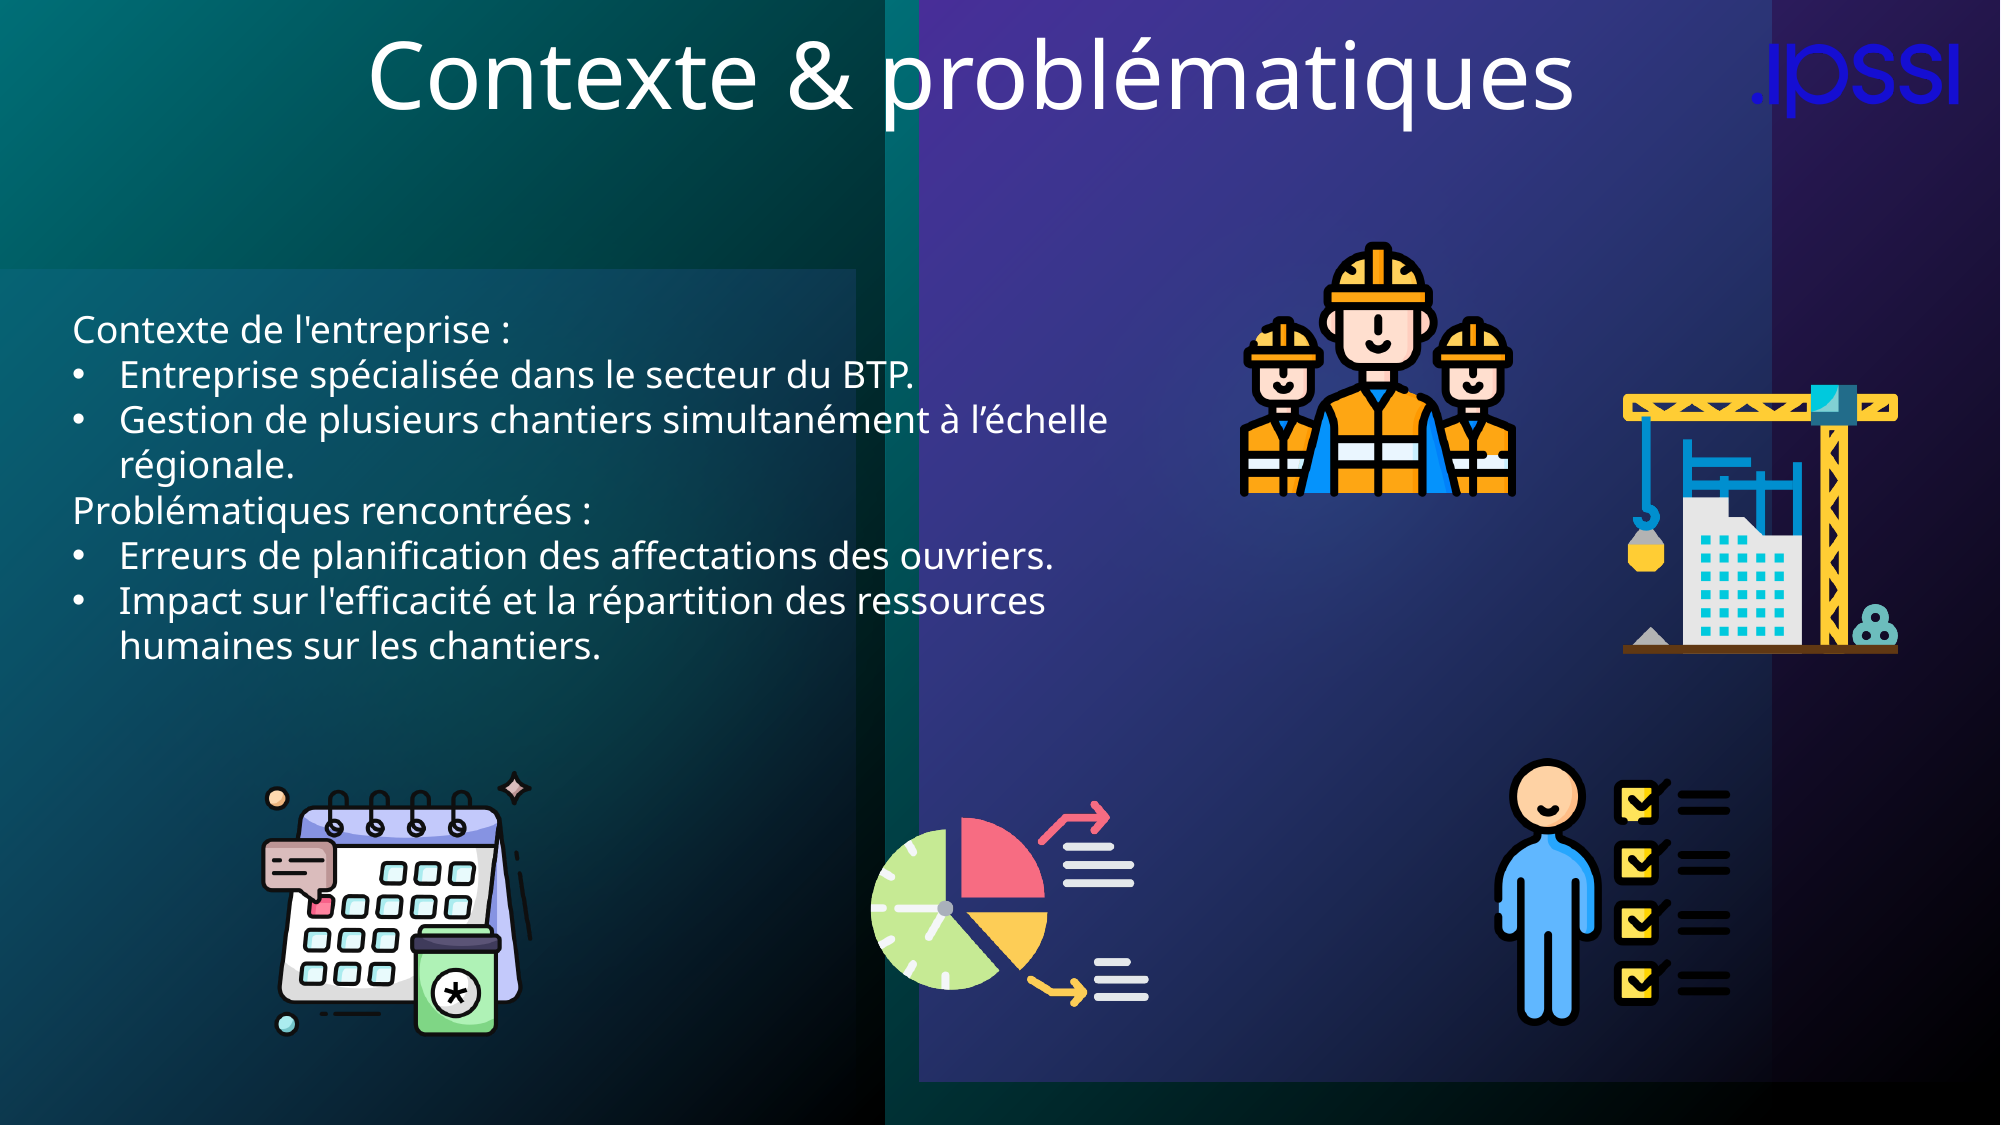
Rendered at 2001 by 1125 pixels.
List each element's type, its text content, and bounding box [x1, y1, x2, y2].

picture [864, 759, 1155, 1048]
picture [1477, 758, 1747, 1026]
text_box Problématiques rencontrées : Erreurs de planification des affectations des ouvriers. Impact sur l'efficacité et la répartition des ressources humaines sur les chantiers. [57, 479, 1180, 720]
picture [1623, 382, 1898, 656]
title Contexte & problématiques [351, 21, 1642, 192]
picture [1240, 232, 1516, 506]
picture [251, 759, 542, 1048]
picture [1710, 1, 1999, 159]
text_box Contexte de l'entreprise : Entreprise spécialisée dans le secteur du BTP. Gestion de plusieurs chantiers simultanément à l’échelle régionale. [57, 298, 1180, 479]
